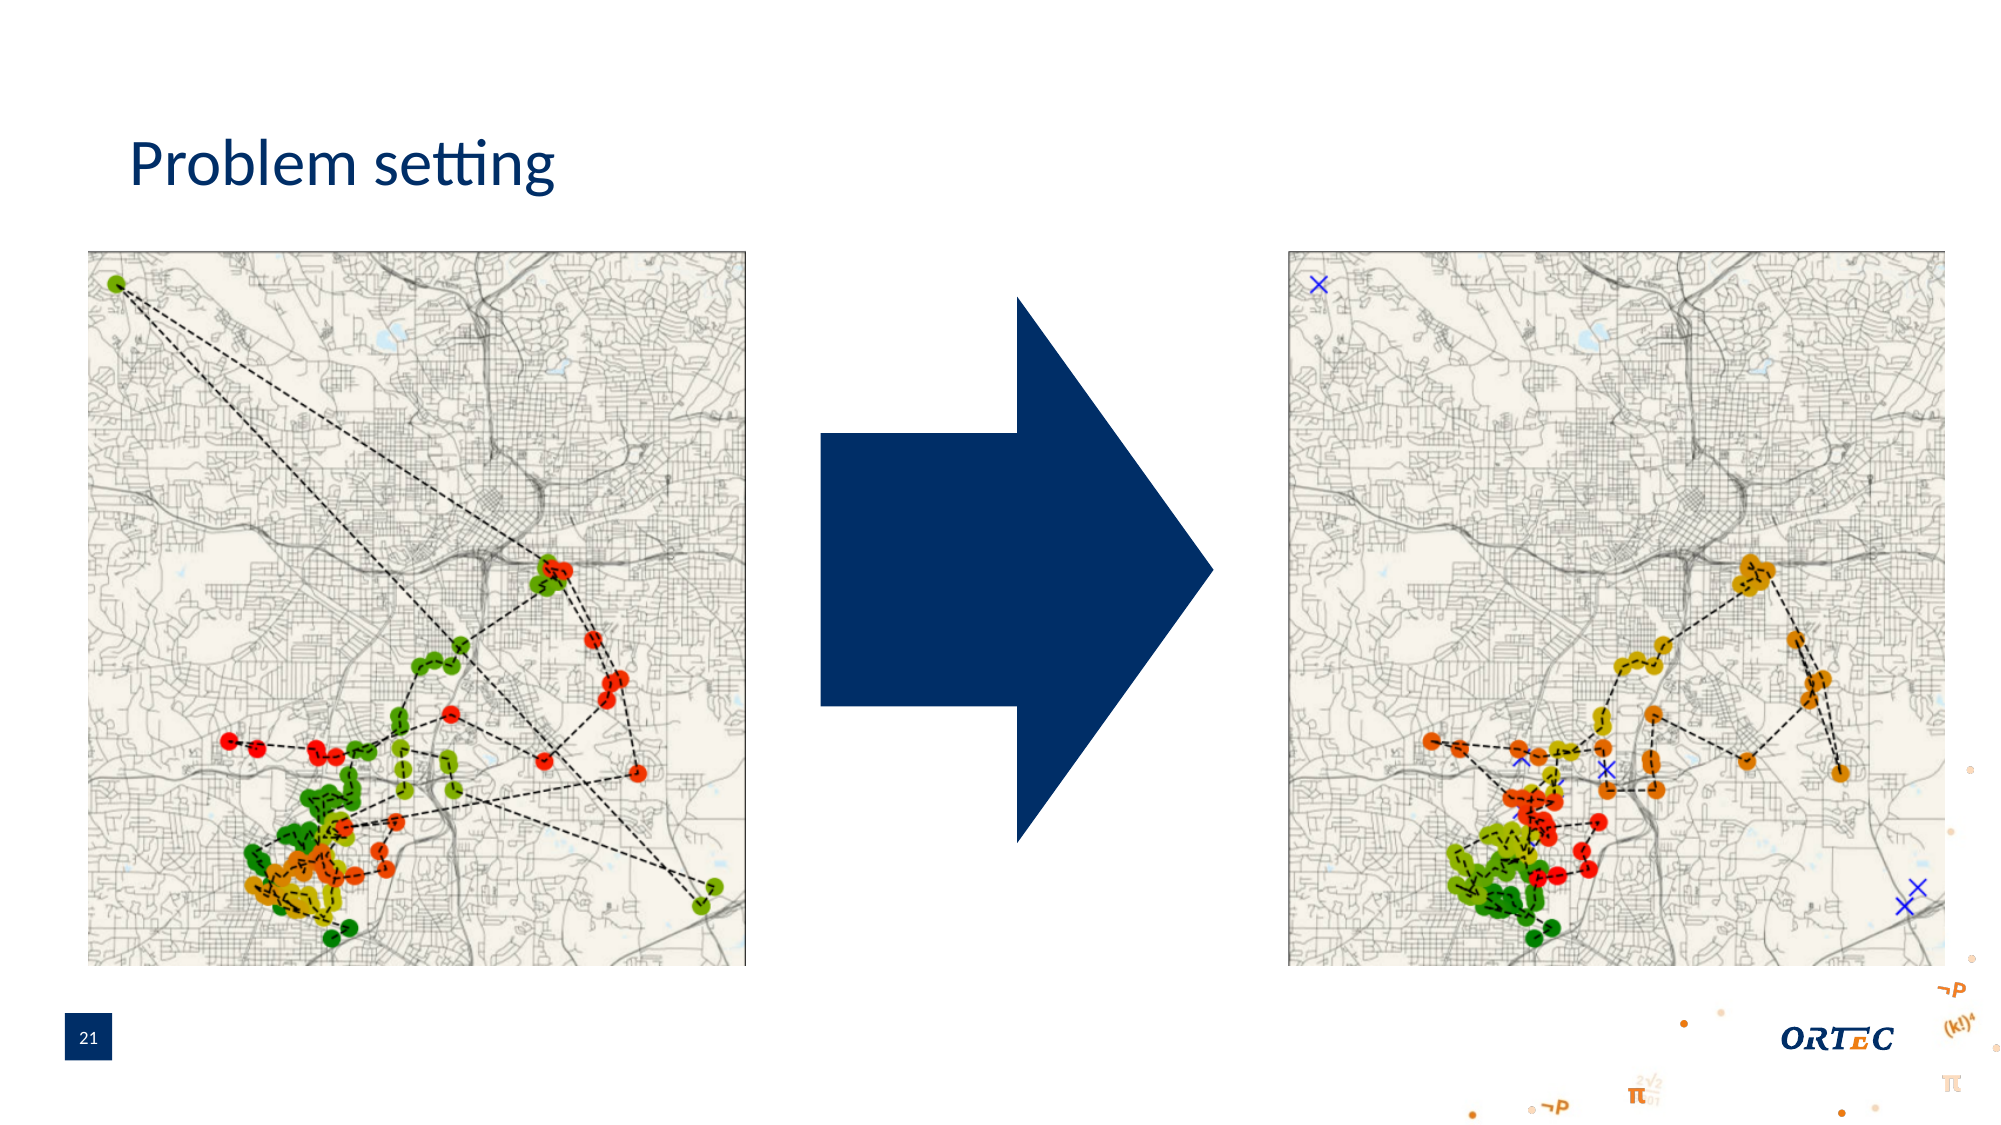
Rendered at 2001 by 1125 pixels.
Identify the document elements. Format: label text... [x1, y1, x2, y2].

slide_number 21 [64, 1013, 113, 1061]
title Problem setting [129, 129, 1871, 199]
picture [0, 0, 2000, 1125]
text_box [819, 293, 1215, 847]
